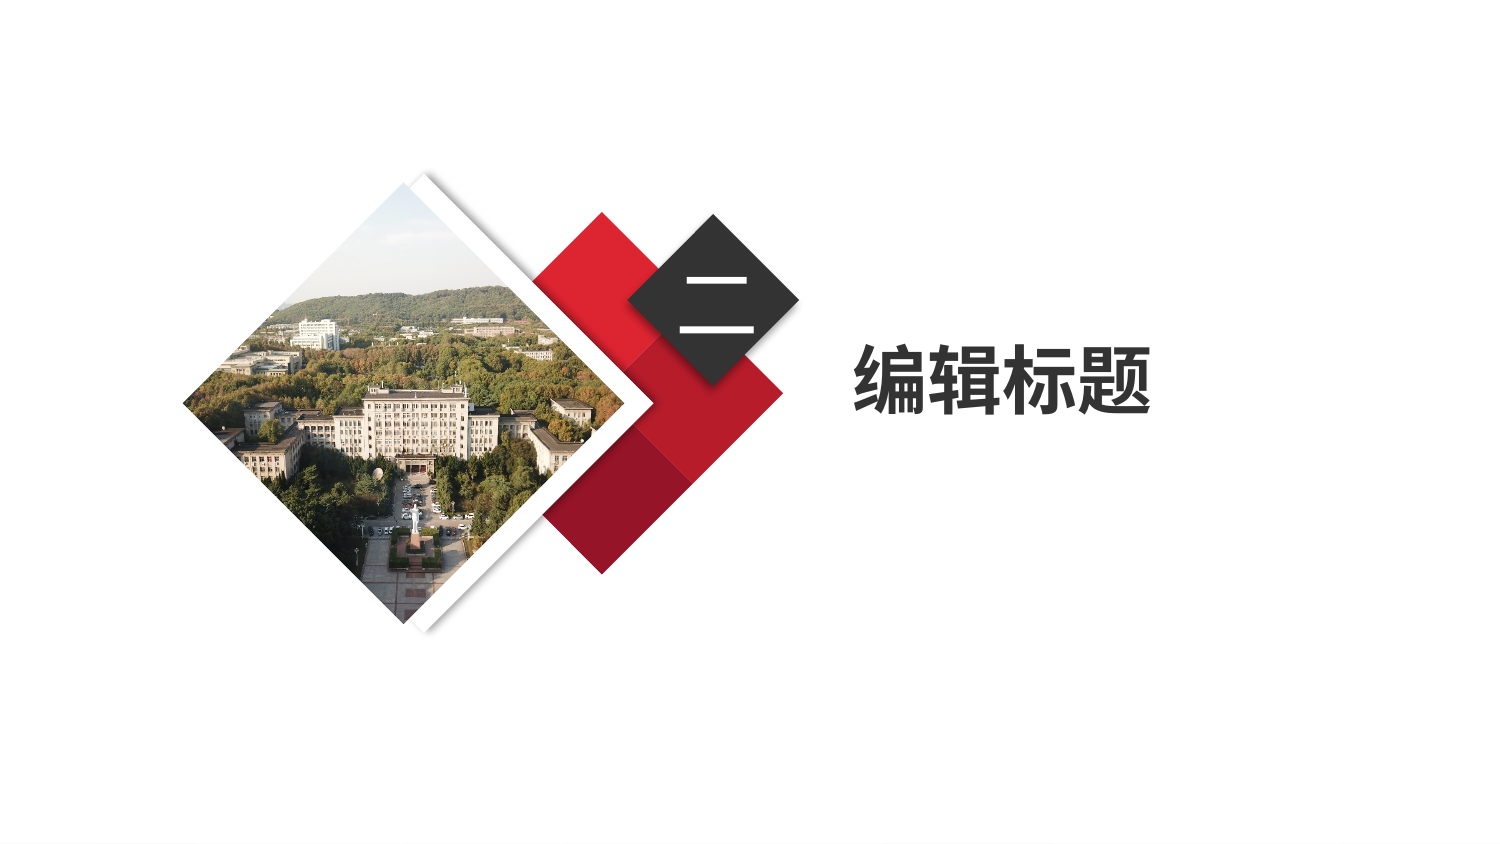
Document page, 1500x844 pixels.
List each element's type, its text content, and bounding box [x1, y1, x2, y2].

picture [182, 182, 625, 625]
text_box 编辑标题 [792, 323, 1281, 424]
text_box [629, 394, 784, 575]
text_box [417, 173, 431, 180]
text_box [629, 213, 816, 387]
